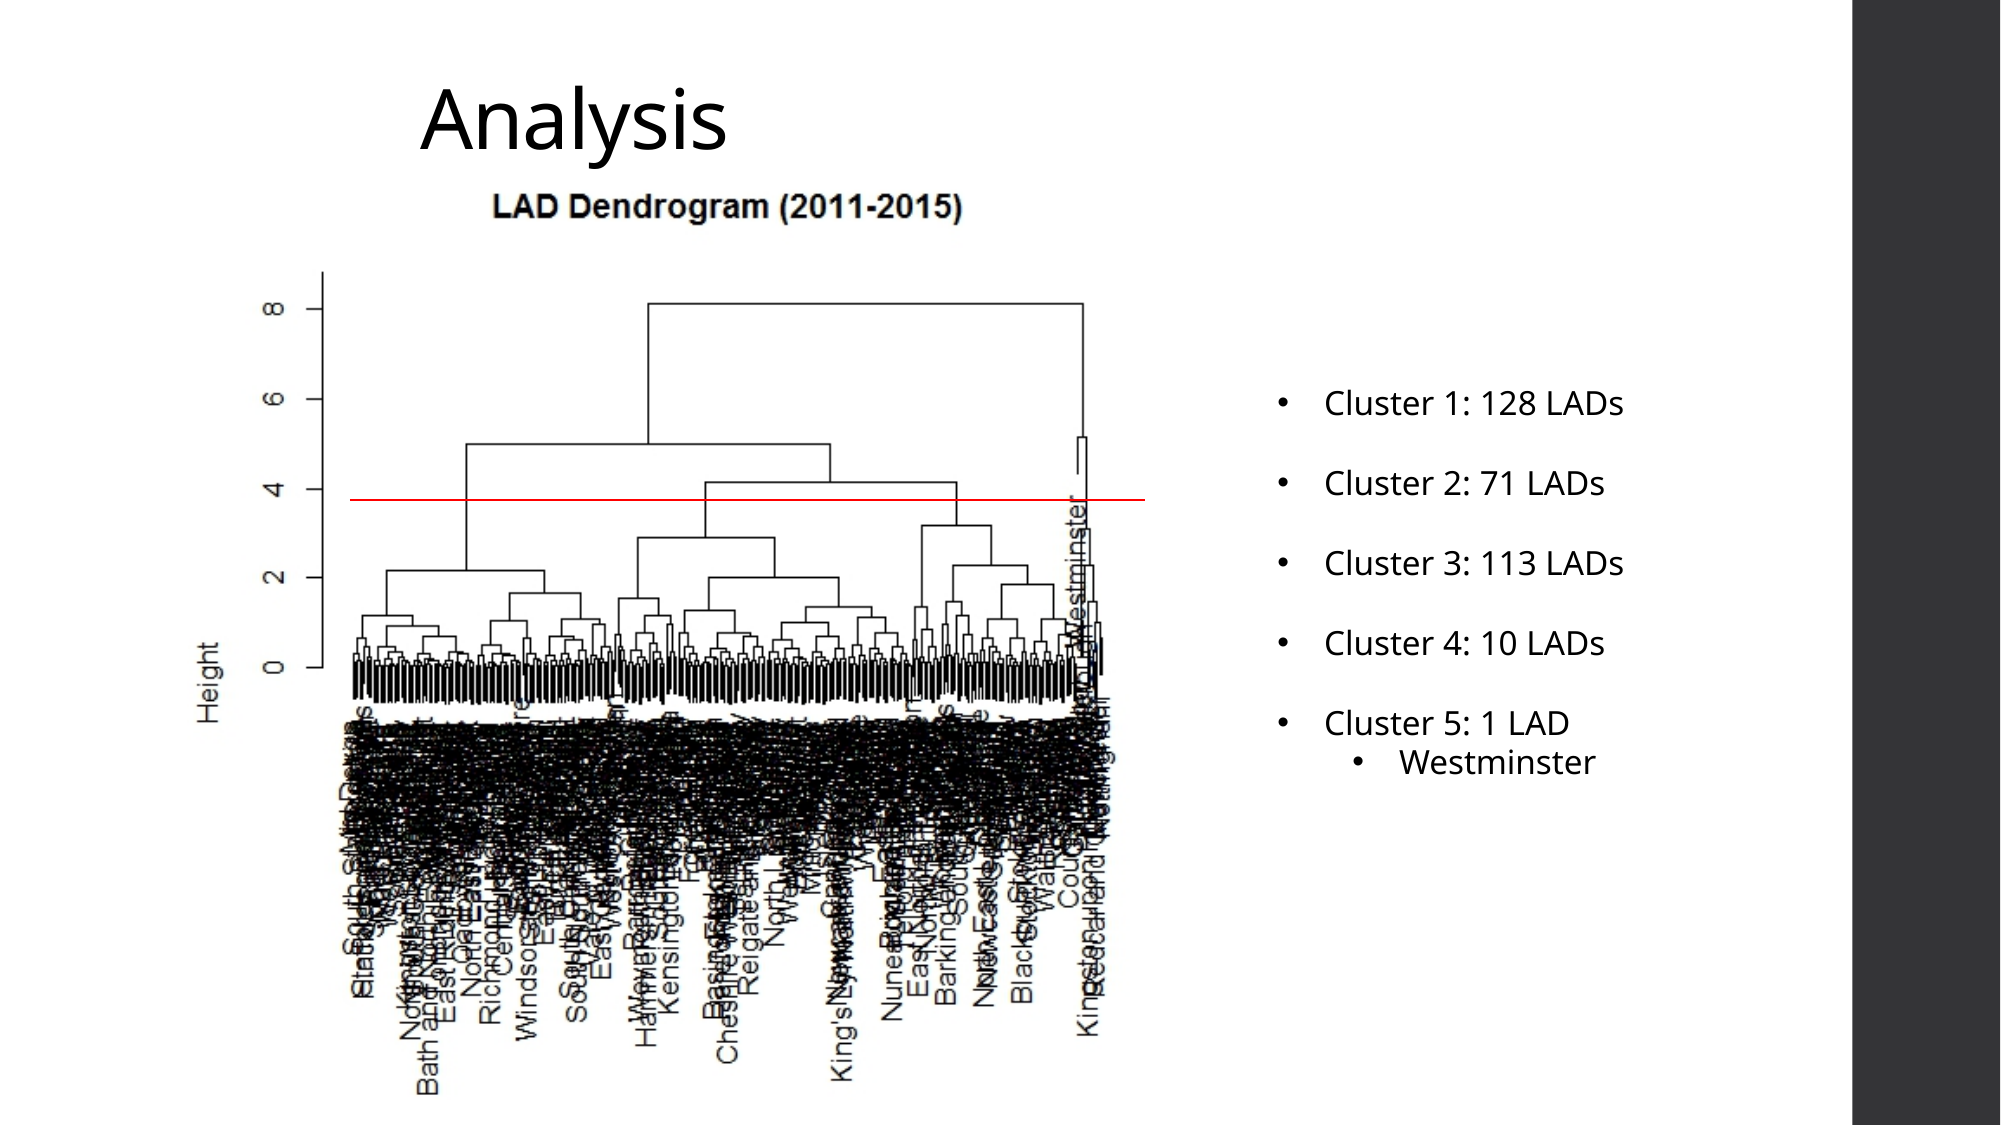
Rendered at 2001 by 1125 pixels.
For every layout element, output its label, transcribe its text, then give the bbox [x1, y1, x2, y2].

text_box Analysis [405, 60, 1598, 175]
text_box Cluster 1: 128 LADs Cluster 2: 71 LADs Cluster 3: 113 LADs Cluster 4: 10 LADs Cluster 5: 1 LAD Westminster [1262, 374, 1688, 789]
picture [187, 187, 1133, 1101]
